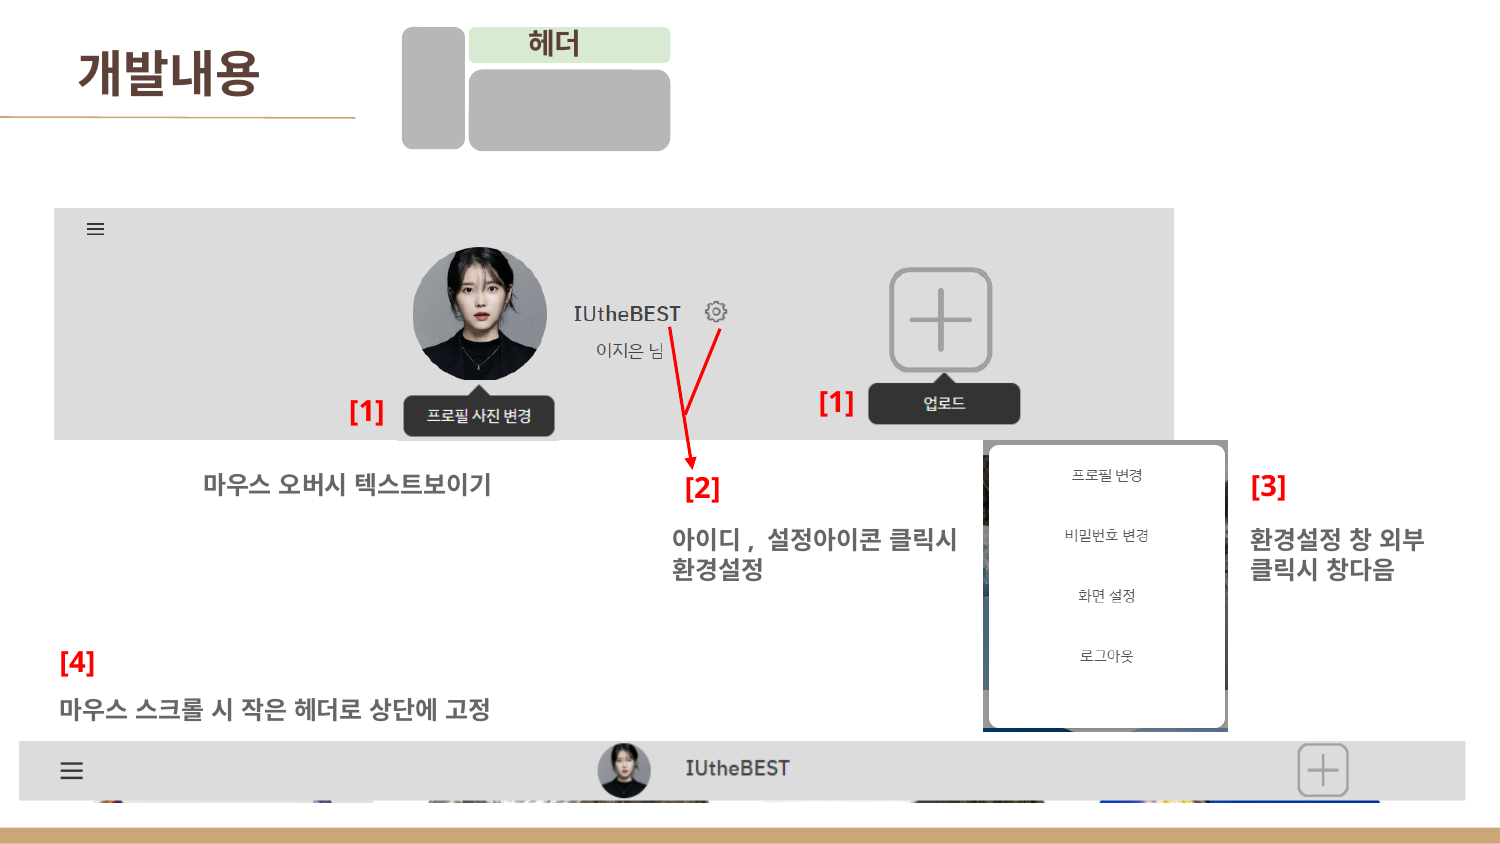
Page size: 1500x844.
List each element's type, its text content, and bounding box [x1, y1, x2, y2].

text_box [684, 328, 721, 415]
text_box 개발내용 [62, 27, 334, 115]
text_box [610, 27, 671, 63]
text_box 환경설정 창 외부 클릭시 창다음 [1235, 509, 1500, 600]
text_box [3] [1235, 452, 1326, 509]
text_box [4] [44, 628, 135, 679]
text_box 헤더 [513, 10, 610, 76]
text_box 마우스 오버시 텍스트보이기 [188, 454, 597, 515]
text_box [2] [669, 454, 760, 509]
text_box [669, 326, 693, 471]
text_box 아이디, 설정아이콘 클릭시 환경설정 [657, 509, 978, 600]
text_box [468, 69, 671, 152]
text_box [468, 27, 513, 63]
text_box 마우스 스크롤 시 작은 헤더로 상단에 고정 [44, 679, 638, 740]
text_box [401, 26, 465, 150]
picture [18, 741, 1469, 803]
picture [53, 207, 1228, 732]
